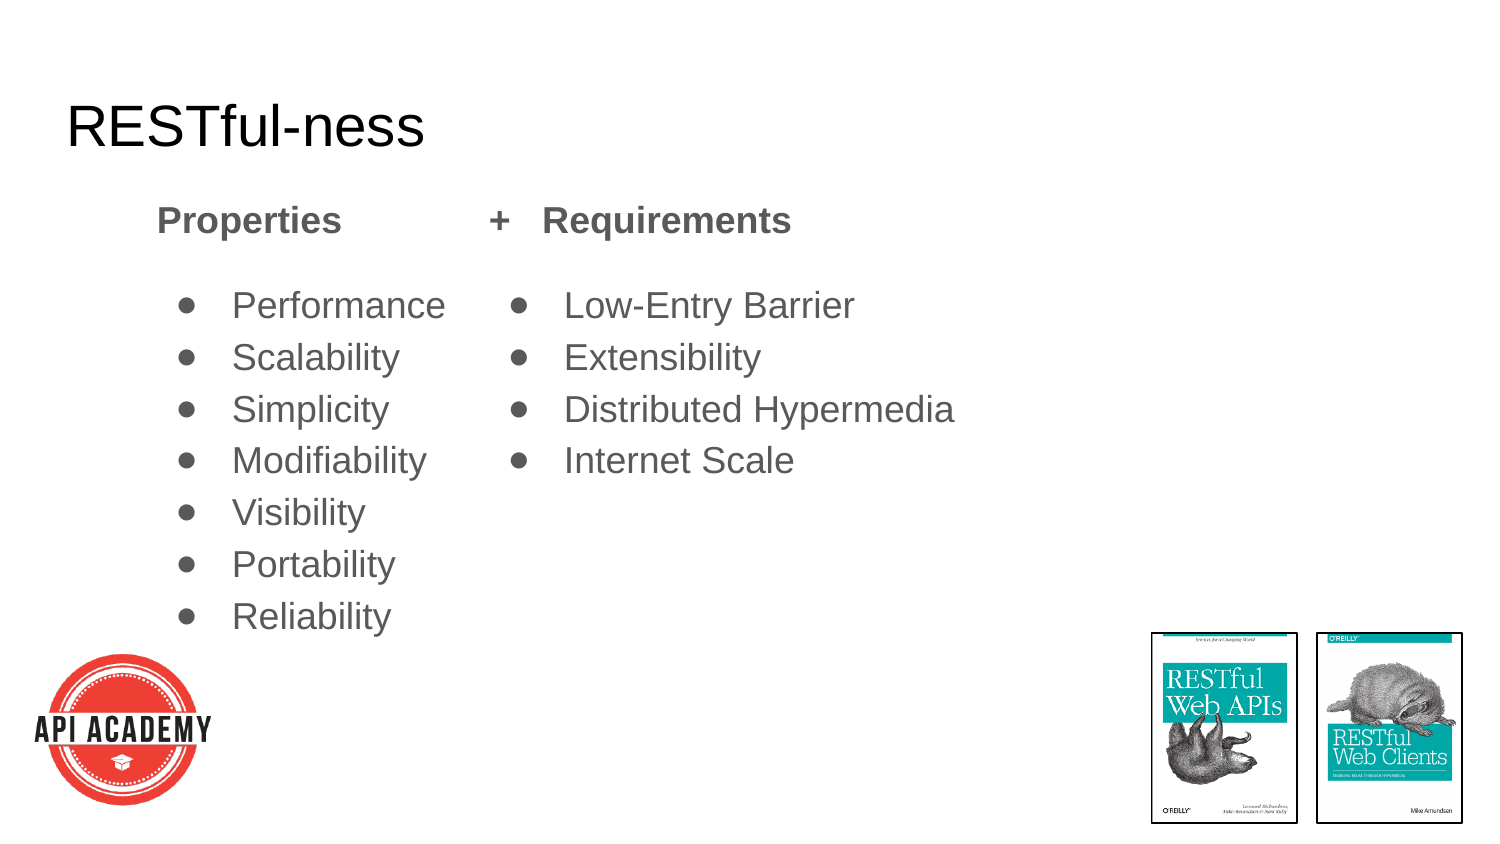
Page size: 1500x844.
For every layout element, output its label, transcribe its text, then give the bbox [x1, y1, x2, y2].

title RESTful-ness [51, 72, 1449, 167]
list Properties Performance Scalability Simplicity Modifiability Visibility Portability Reliability [141, 174, 474, 651]
list + Requirements Low-Entry Barrier Extensibility Distributed Hypermedia Internet Scale [474, 174, 984, 597]
picture [32, 638, 212, 818]
picture [1152, 634, 1296, 822]
picture [1318, 634, 1461, 822]
